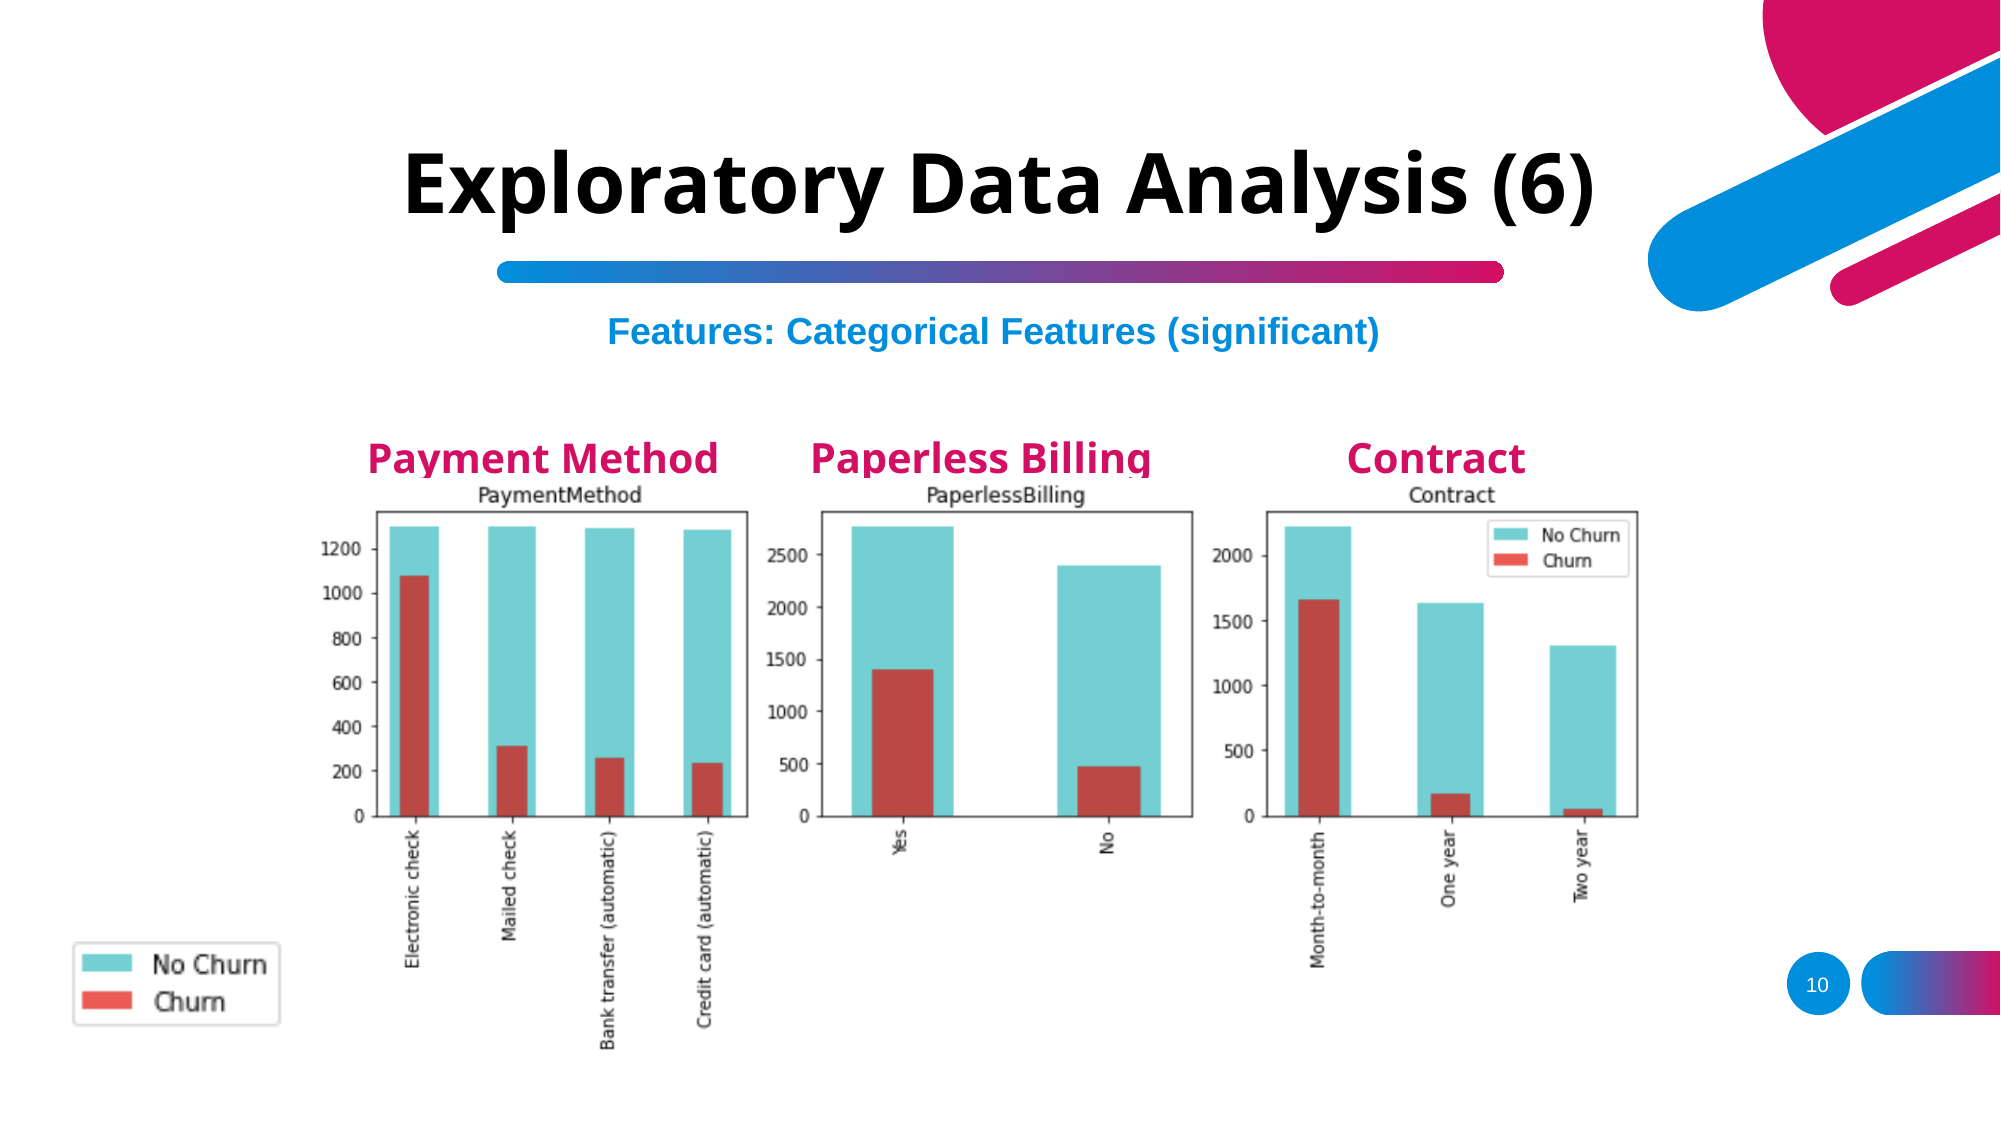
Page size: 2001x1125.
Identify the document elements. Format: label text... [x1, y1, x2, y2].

text_box Payment Method [351, 430, 754, 478]
text_box Contract [1482, 430, 2000, 491]
title Exploratory Data Analysis (6) [136, 128, 1862, 240]
picture [310, 478, 1648, 1065]
list Features: Categorical Features (significant) [136, 304, 1862, 420]
text_box Paperless Billing [794, 430, 1482, 478]
slide_number 10 [1772, 954, 1863, 1015]
picture [58, 938, 285, 1037]
